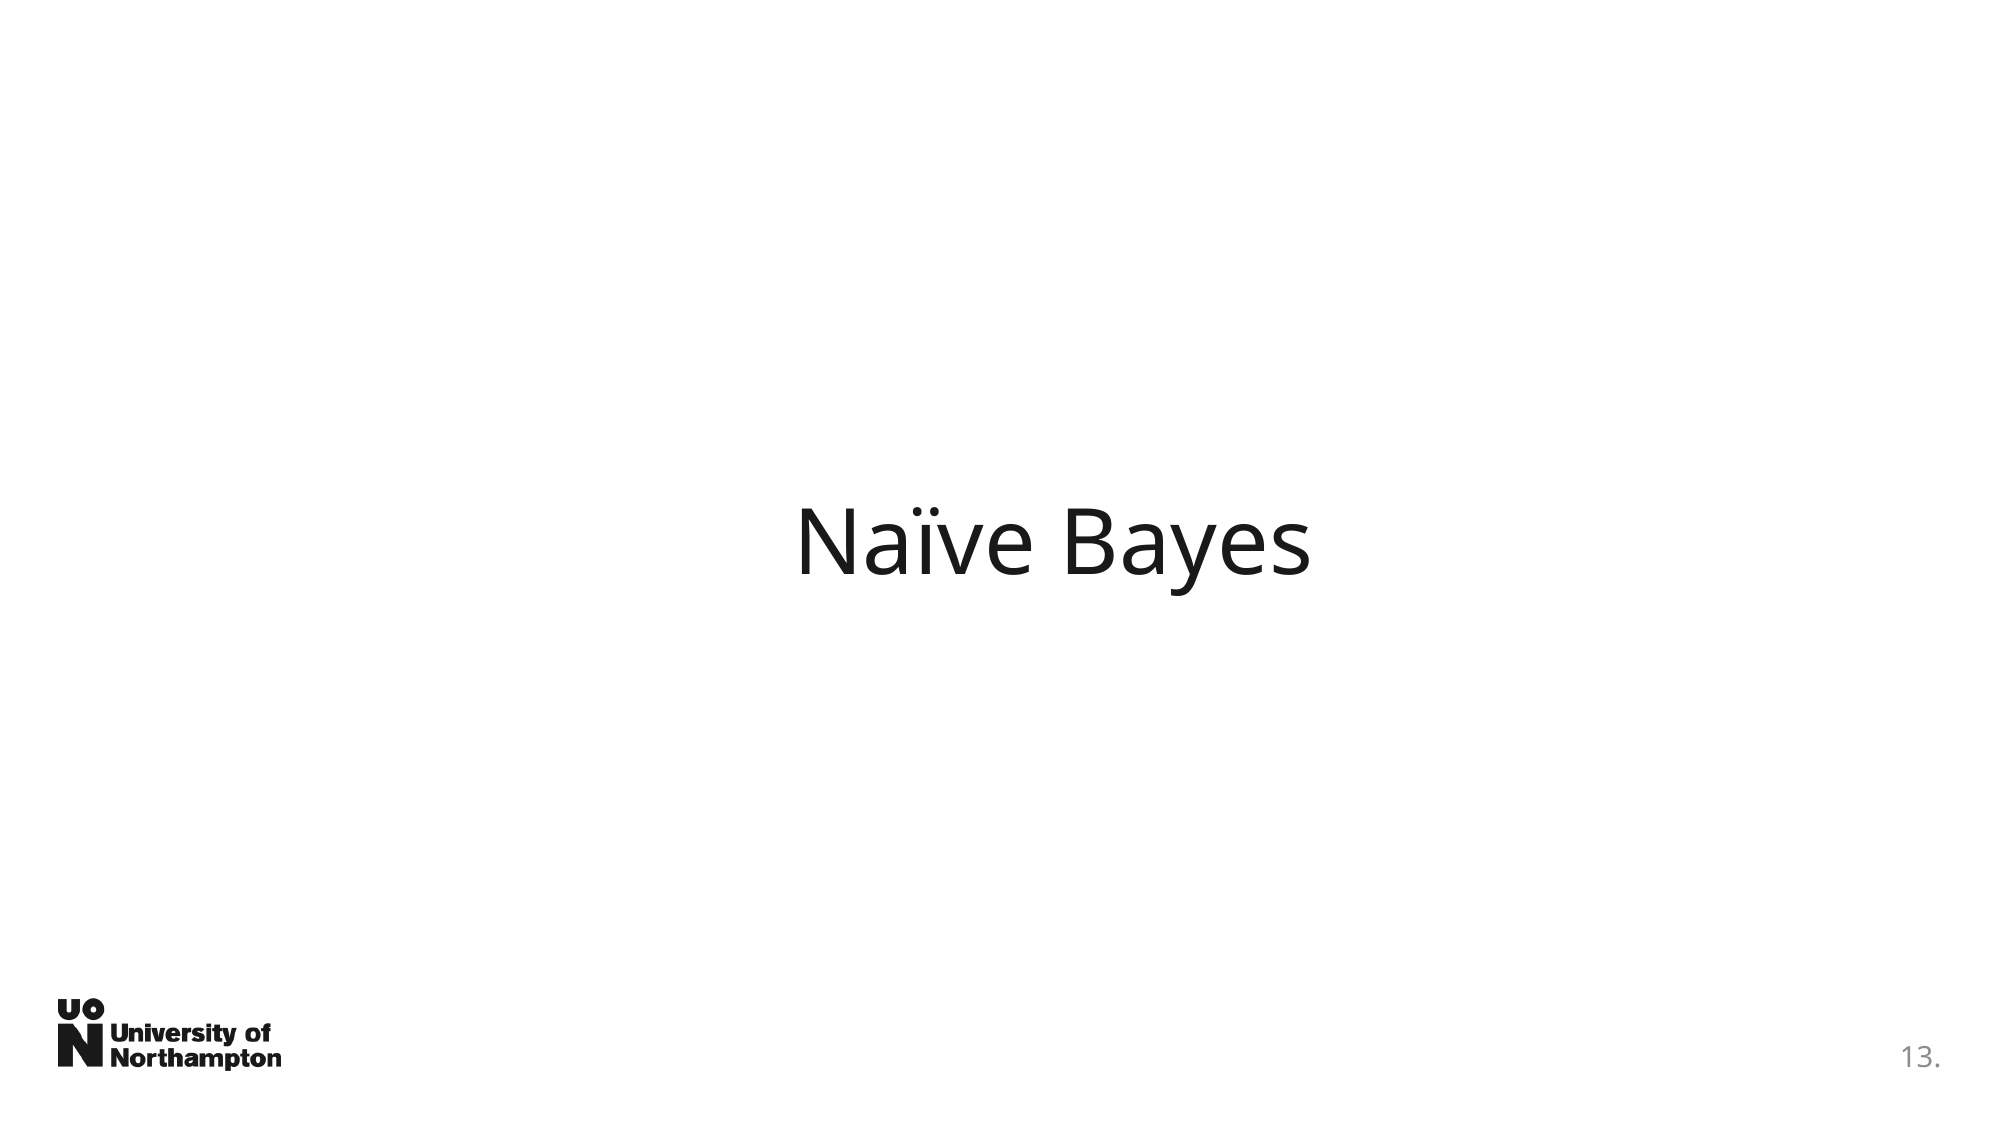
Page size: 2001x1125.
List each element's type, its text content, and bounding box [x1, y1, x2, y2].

title Naïve Bayes [364, 487, 1744, 586]
picture [58, 998, 281, 1071]
slide_number 13. [1743, 1027, 1957, 1087]
